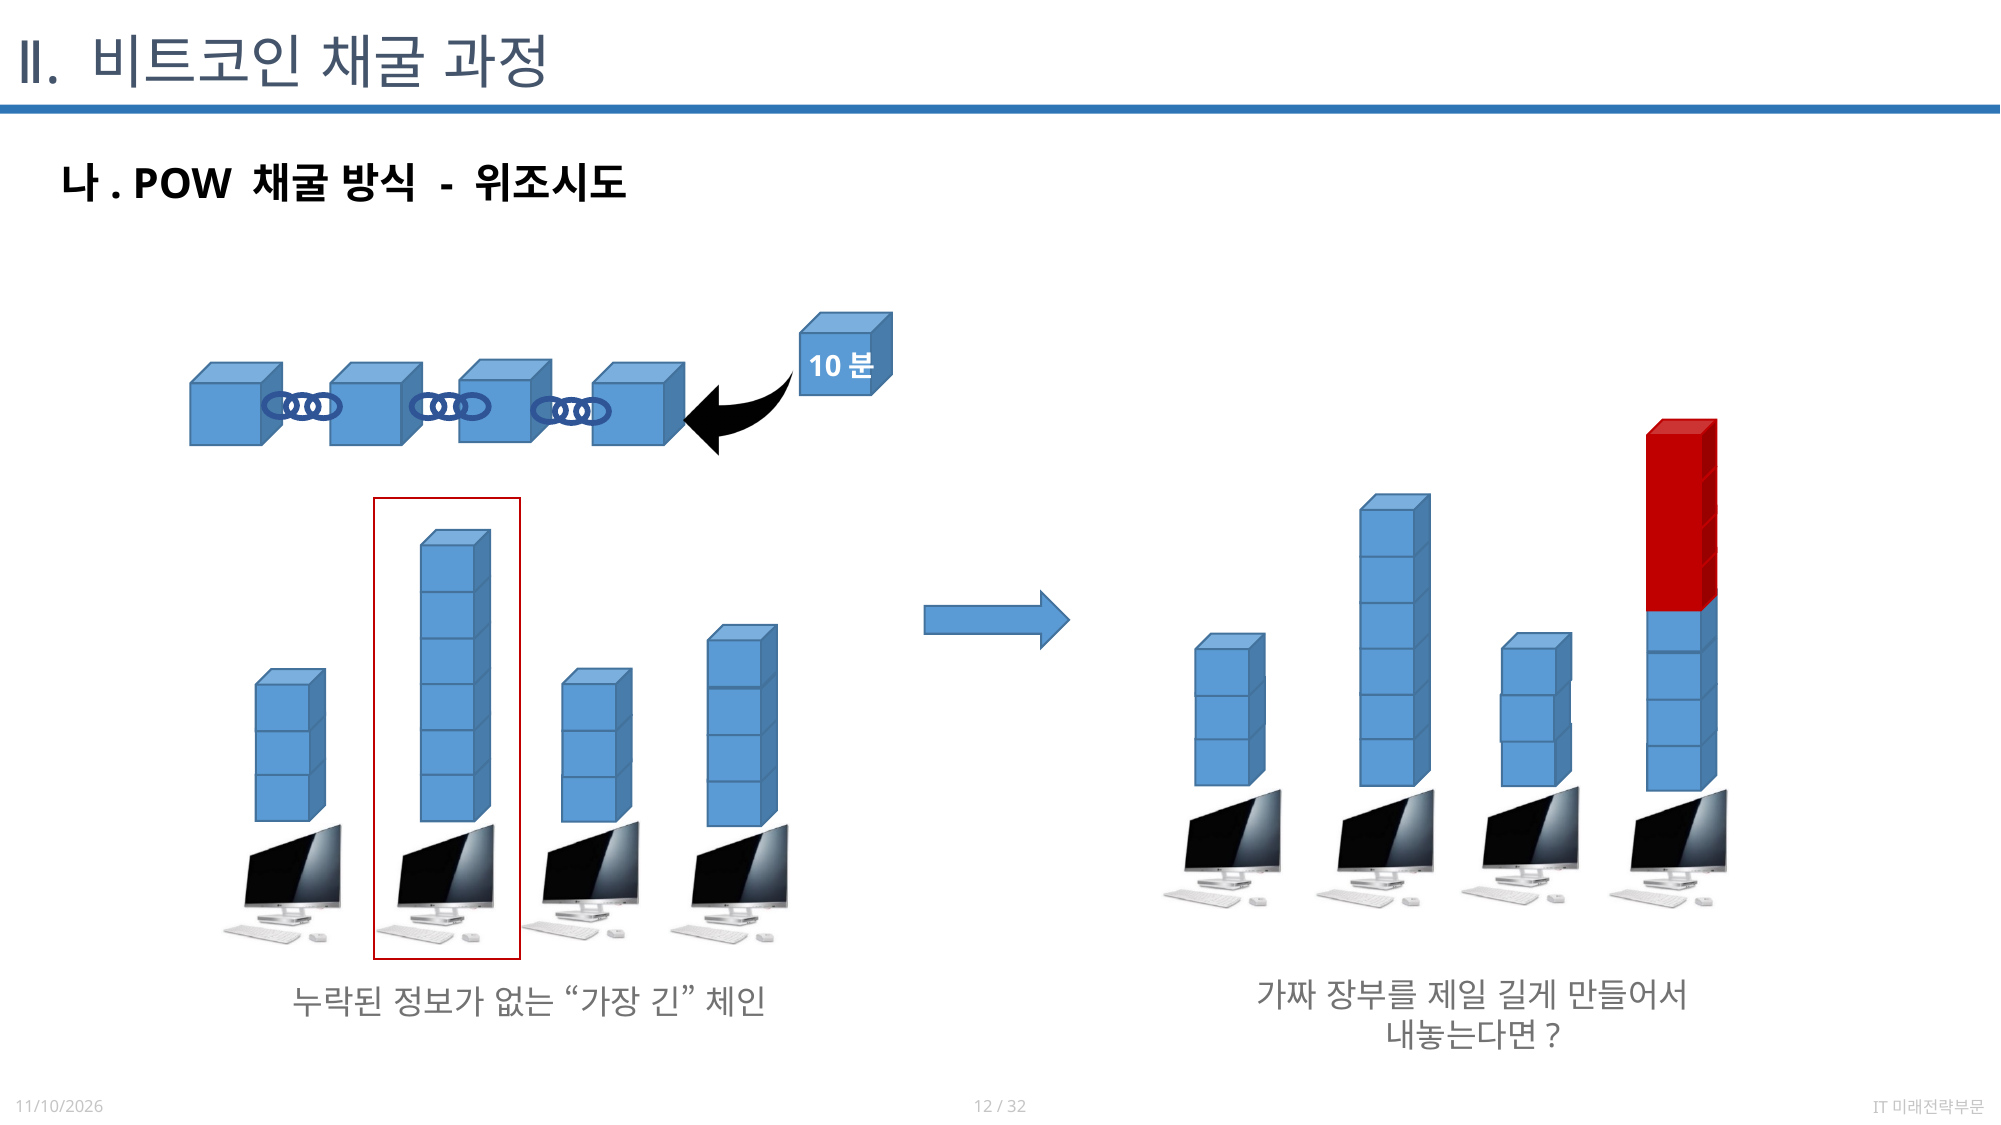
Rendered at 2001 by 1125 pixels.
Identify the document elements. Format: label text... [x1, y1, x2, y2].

text_box 나. POW 채굴 방식 - 위조시도 [46, 149, 649, 215]
footer IT미래전략부문 [1325, 1088, 2000, 1125]
text_box [923, 589, 1071, 651]
text_box 누락된 정보가 없는 “가장 긴” 체인 [218, 974, 842, 1029]
title Ⅱ. 비트코인 채굴 과정 [1, 25, 599, 103]
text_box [1161, 419, 1785, 1023]
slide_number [0, 1088, 450, 1125]
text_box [190, 312, 922, 960]
slide_number 12 / 32 [774, 1088, 1225, 1125]
